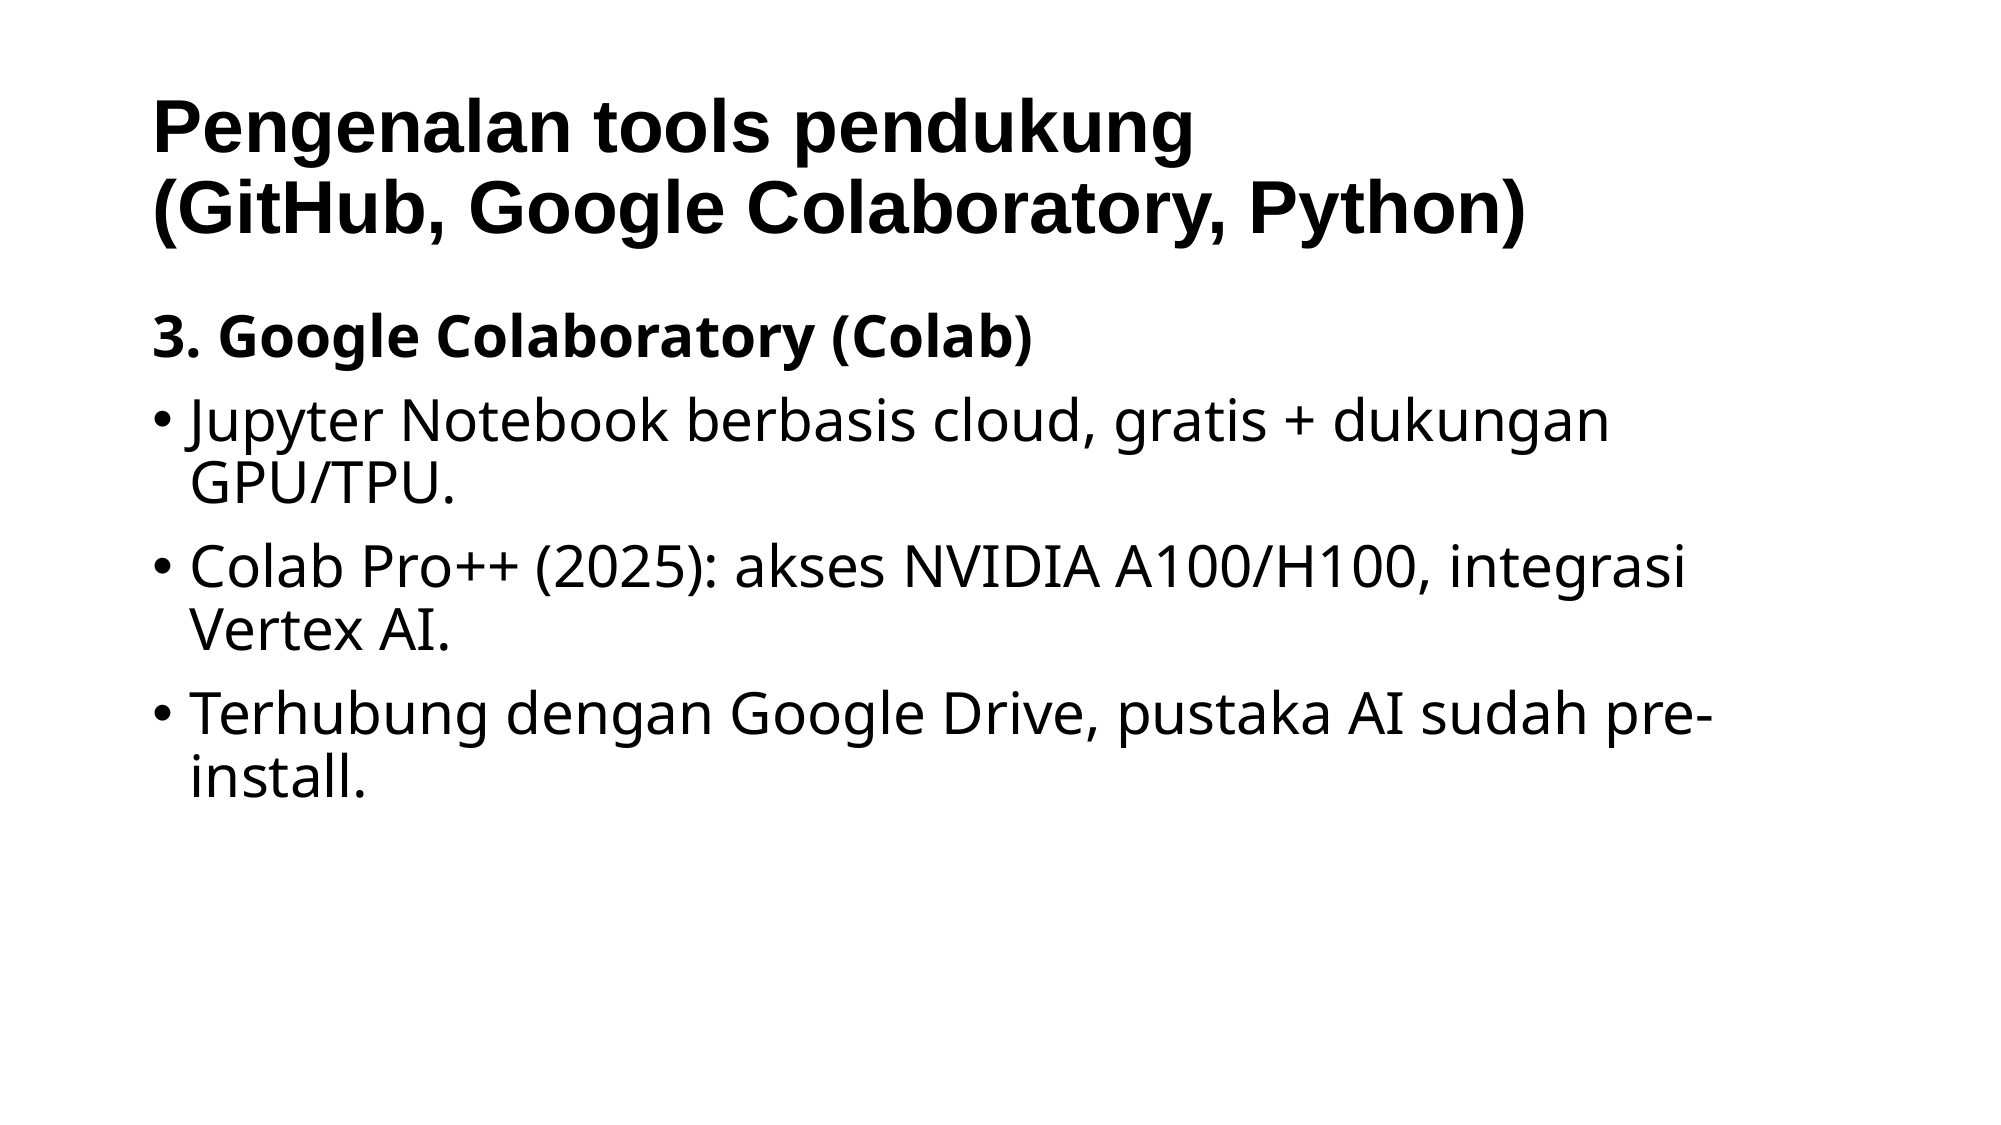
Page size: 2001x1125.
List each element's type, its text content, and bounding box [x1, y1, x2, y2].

list 3. Google Colaboratory (Colab) Jupyter Notebook berbasis cloud, gratis + dukungan GPU/TPU. Colab Pro++ (2025): akses NVIDIA A100/H100, integrasi Vertex AI. Terhubung dengan Google Drive, pustaka AI sudah pre-install. [137, 299, 1863, 1014]
title Pengenalan tools pendukung (GitHub, Google Colaboratory, Python) [137, 59, 1863, 278]
